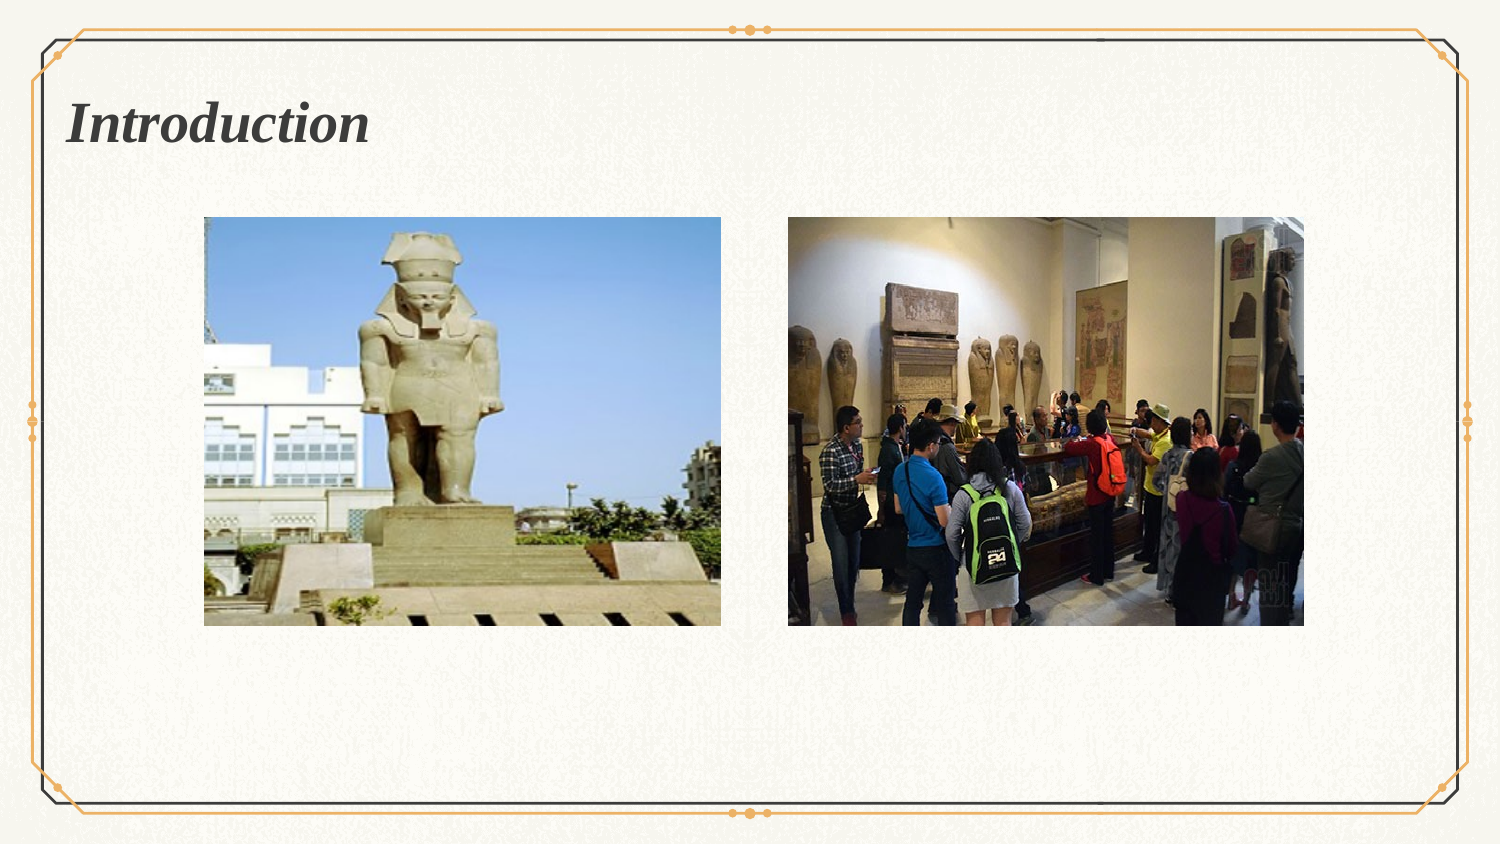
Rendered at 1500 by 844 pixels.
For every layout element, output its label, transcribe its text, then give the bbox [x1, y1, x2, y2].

text_box Introduction [51, 76, 568, 162]
picture [0, 0, 1500, 844]
